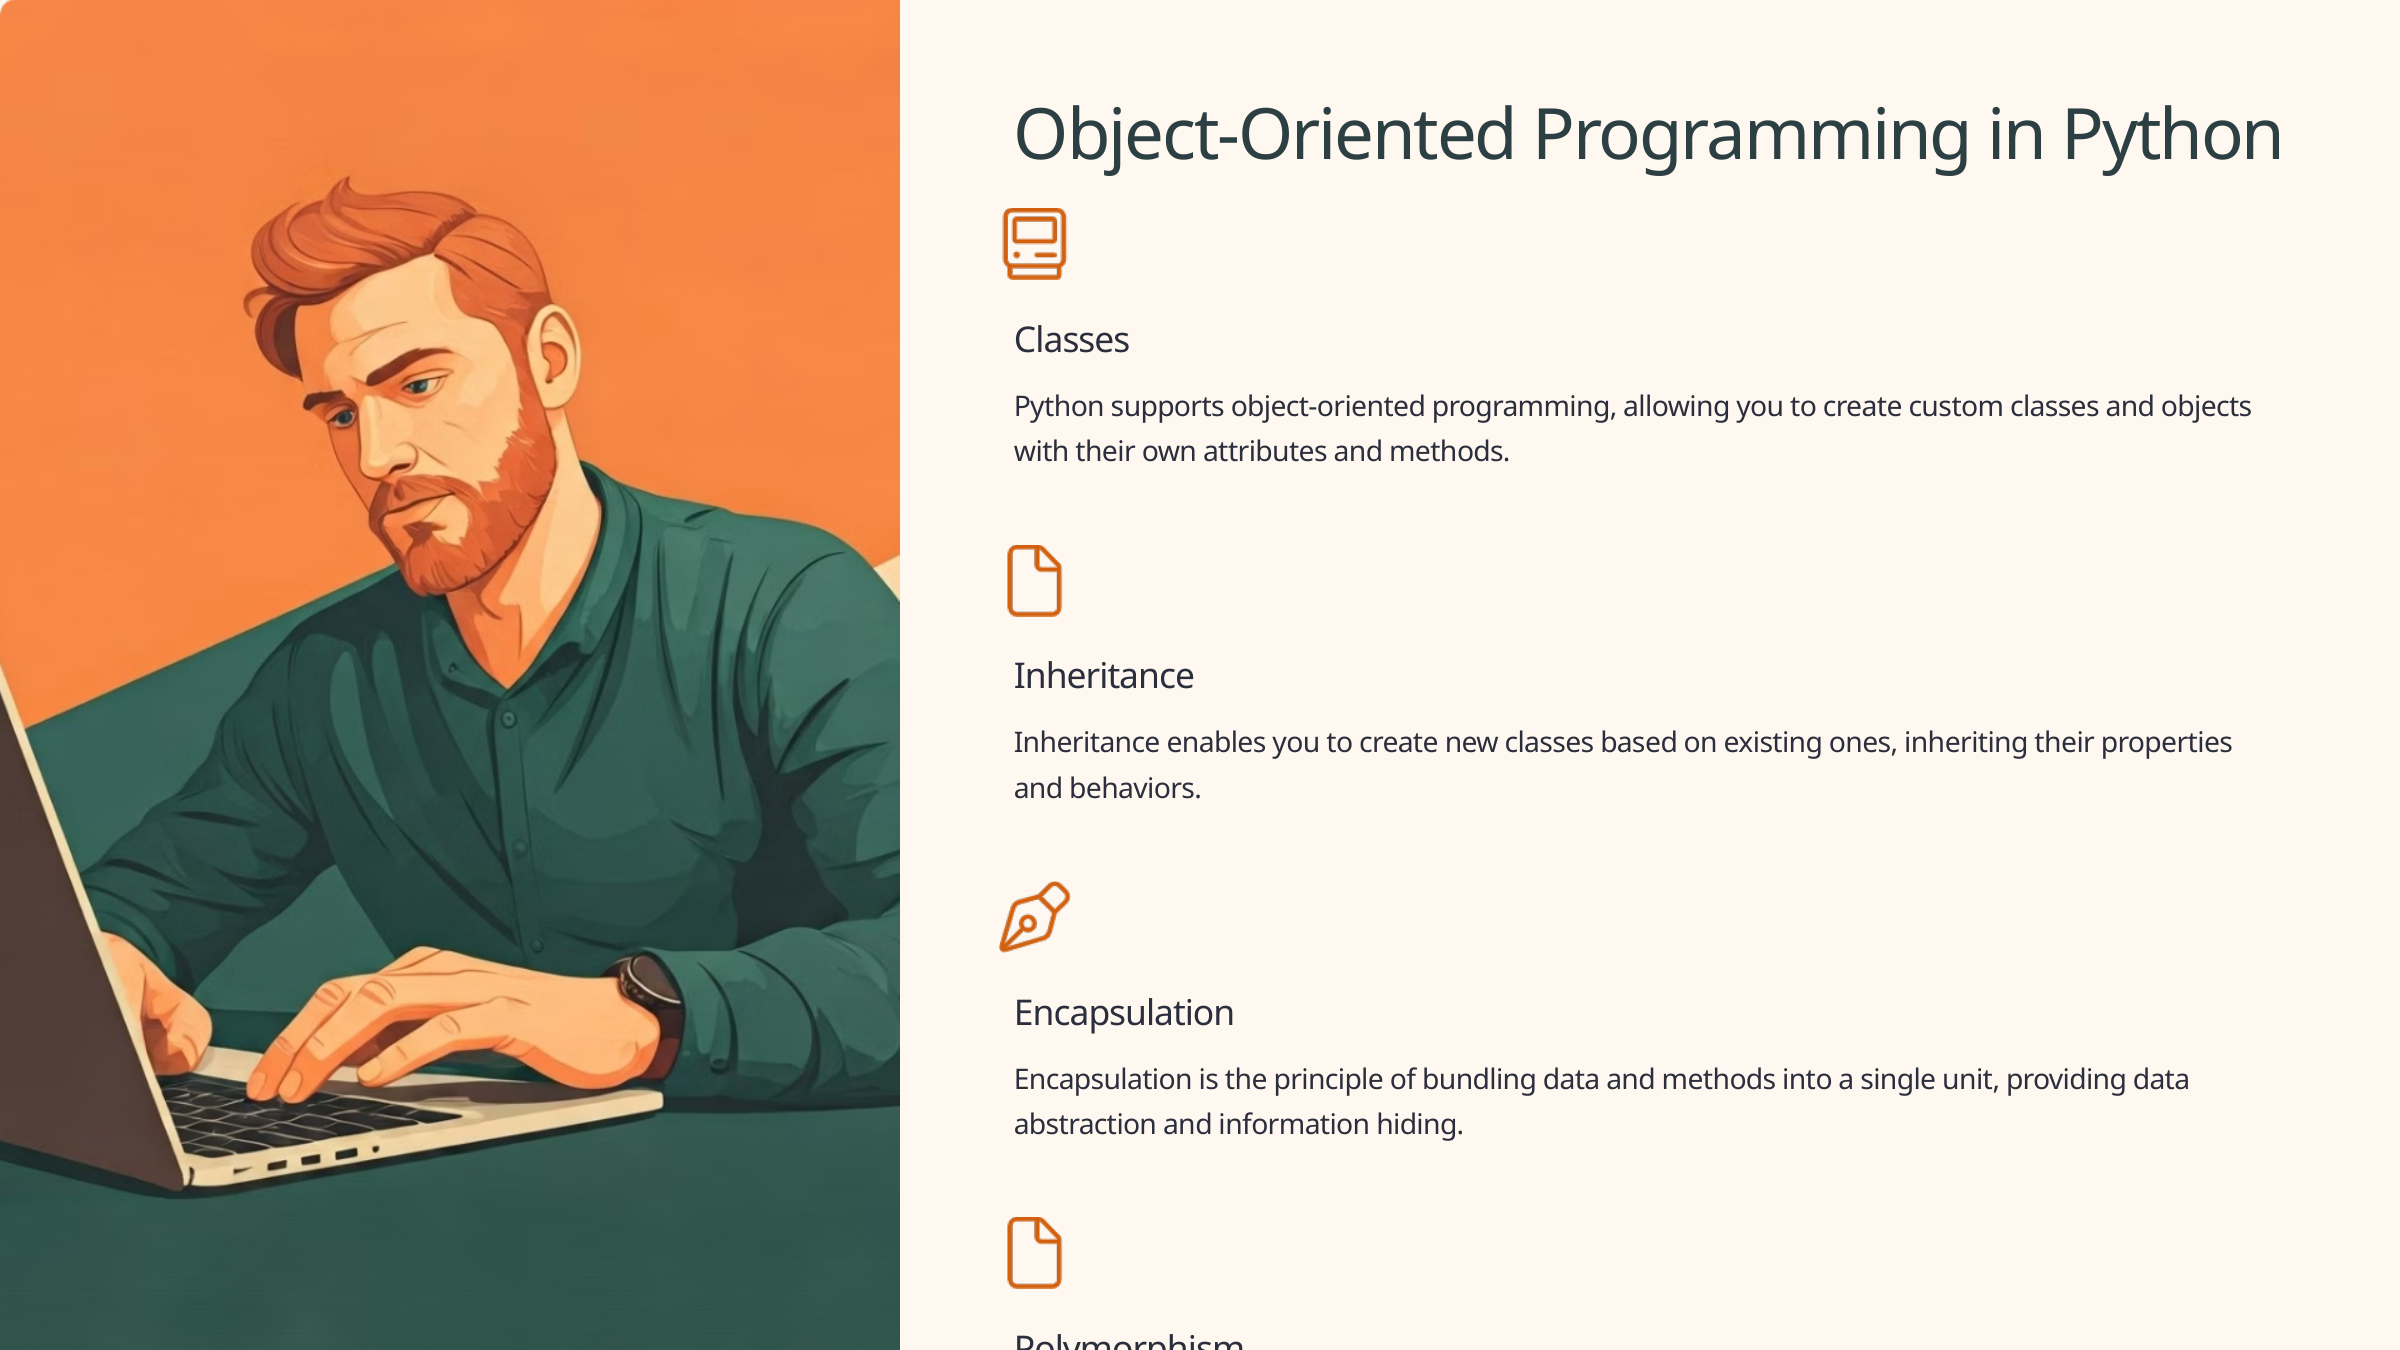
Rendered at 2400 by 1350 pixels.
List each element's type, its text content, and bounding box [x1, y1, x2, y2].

picture [999, 1217, 1071, 1289]
text_box Classes [999, 308, 1354, 353]
picture [999, 208, 1071, 280]
text_box Python supports object-oriented programming, allowing you to create custom classes and objects with their own attributes and methods. [999, 369, 2301, 461]
text_box [900, 0, 2400, 1350]
text_box Encapsulation [999, 980, 1354, 1025]
text_box Inheritance enables you to create new classes based on existing ones, inheriting their properties and behaviors. [999, 705, 2301, 797]
text_box Encapsulation is the principle of bundling data and methods into a single unit, providing data abstraction and information hiding. [999, 1042, 2301, 1133]
text_box Polymorphism [999, 1316, 1354, 1350]
text_box Inheritance [999, 644, 1354, 689]
picture [0, 0, 900, 1350]
picture [999, 545, 1071, 617]
picture [999, 881, 1071, 953]
text_box Object-Oriented Programming in Python [999, 77, 2269, 167]
